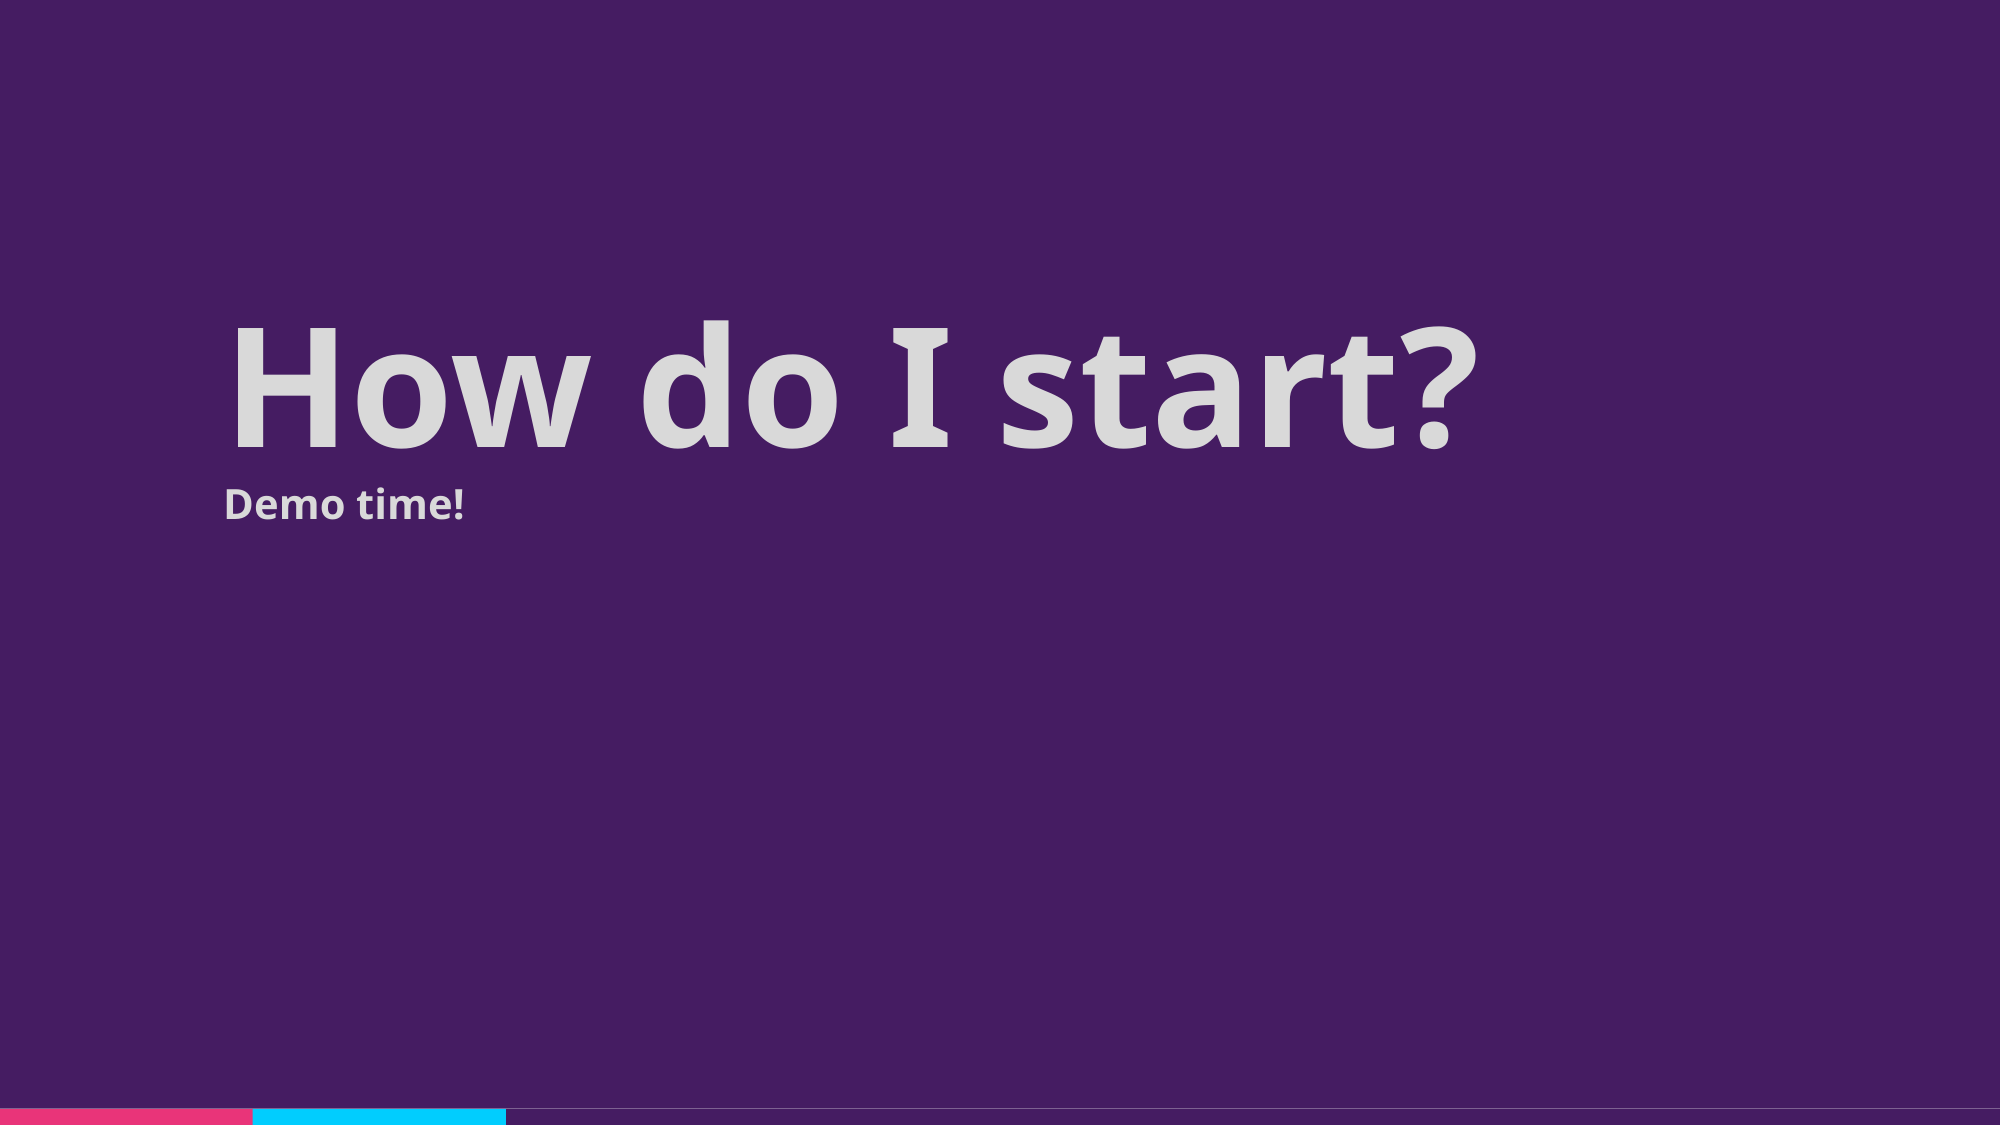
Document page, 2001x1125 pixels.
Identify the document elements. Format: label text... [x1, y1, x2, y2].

title How do I start? Demo time! [208, 307, 1863, 525]
